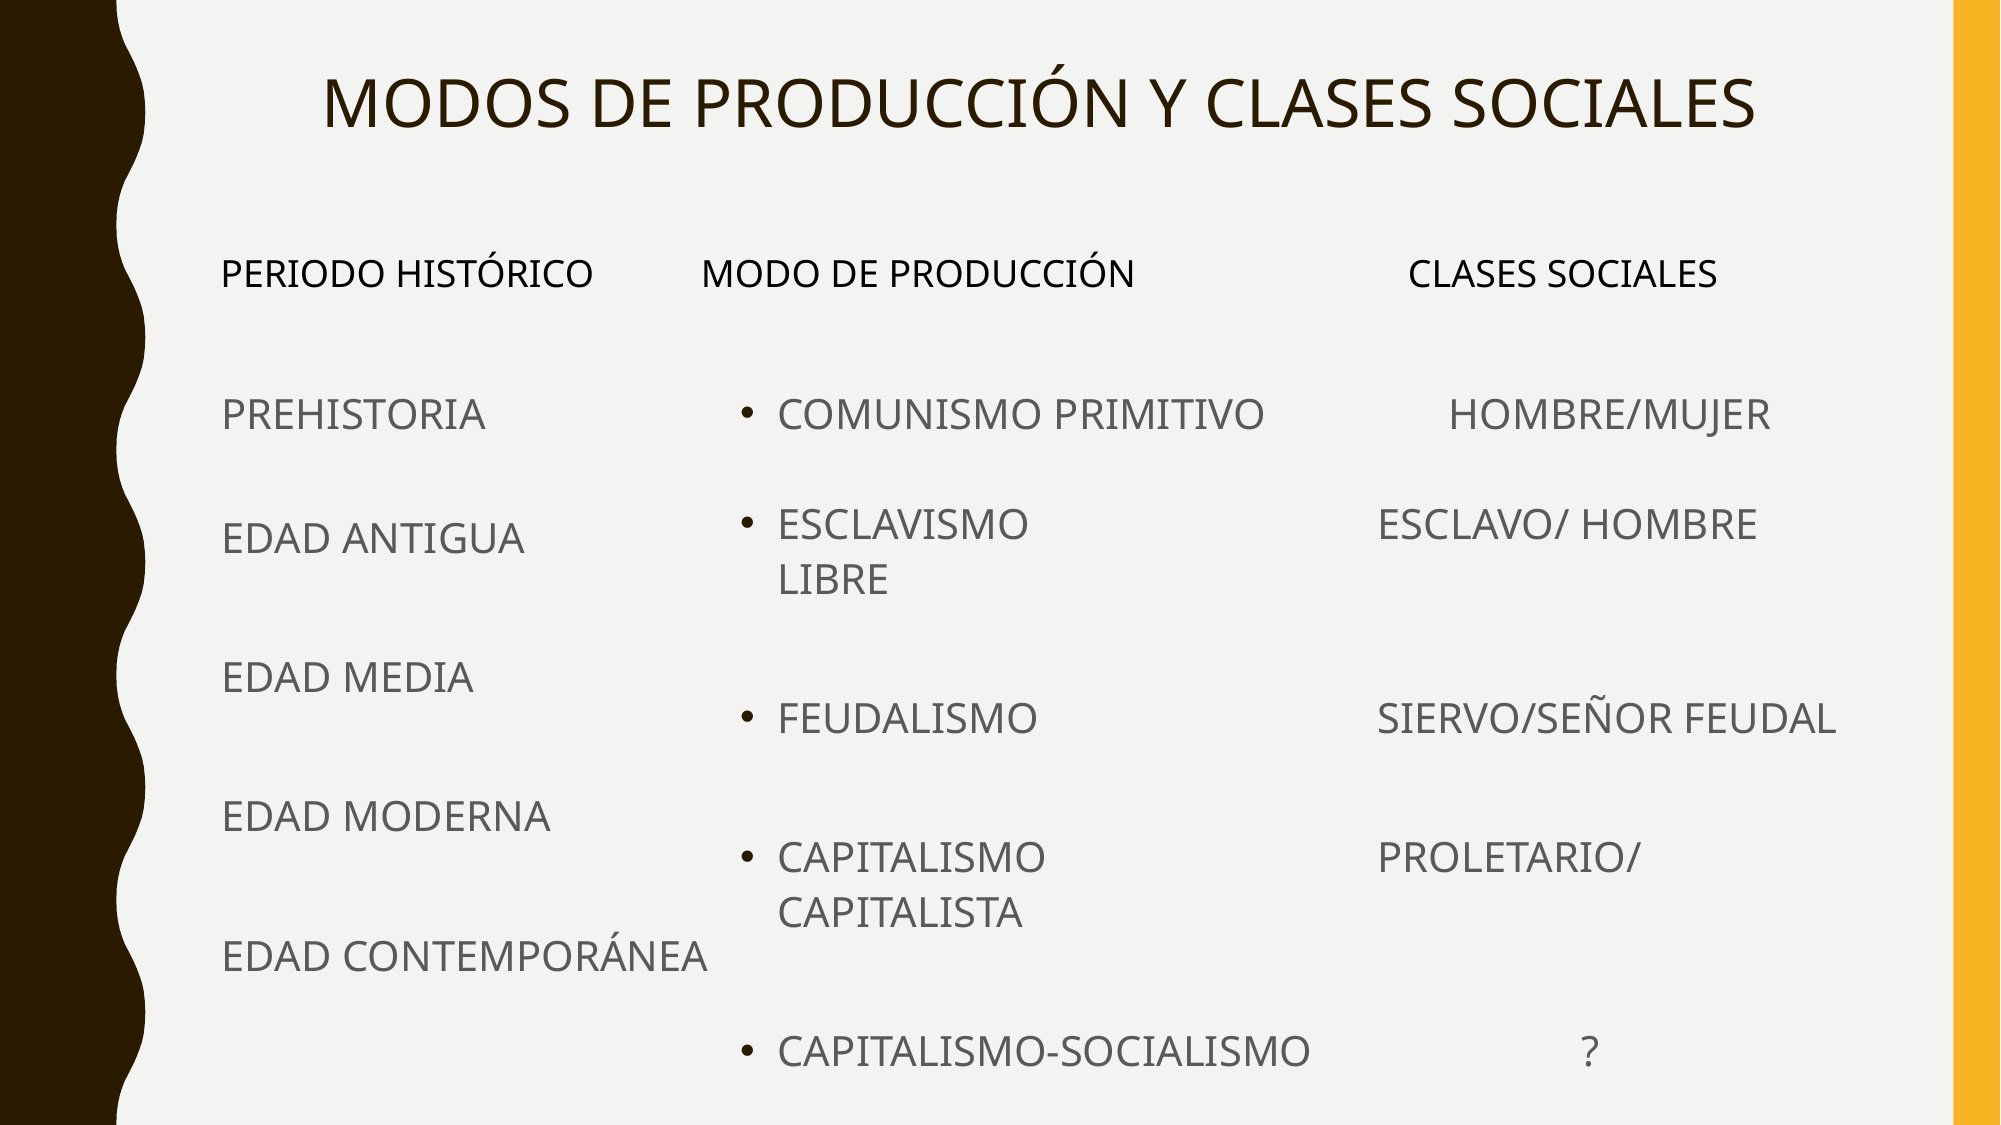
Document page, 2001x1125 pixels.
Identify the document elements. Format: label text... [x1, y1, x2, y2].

text_box PERIODO HISTÓRICO MODO DE PRODUCCIÓN CLASES SOCIALES [205, 242, 1833, 304]
list PREHISTORIA EDAD ANTIGUA EDAD MEDIA EDAD MODERNA EDAD CONTEMPORÁNEA [206, 375, 725, 969]
title MODOS DE PRODUCCIÓN Y CLASES SOCIALES [205, 62, 1875, 165]
list COMUNISMO PRIMITIVO HOMBRE/MUJER ESCLAVISMO ESCLAVO/ HOMBRE LIBRE FEUDALISMO SIERVO/SEÑOR FEUDAL CAPITALISMO PROLETARIO/CAPITALISTA CAPITALISMO-SOCIALISMO ? [725, 375, 1878, 969]
